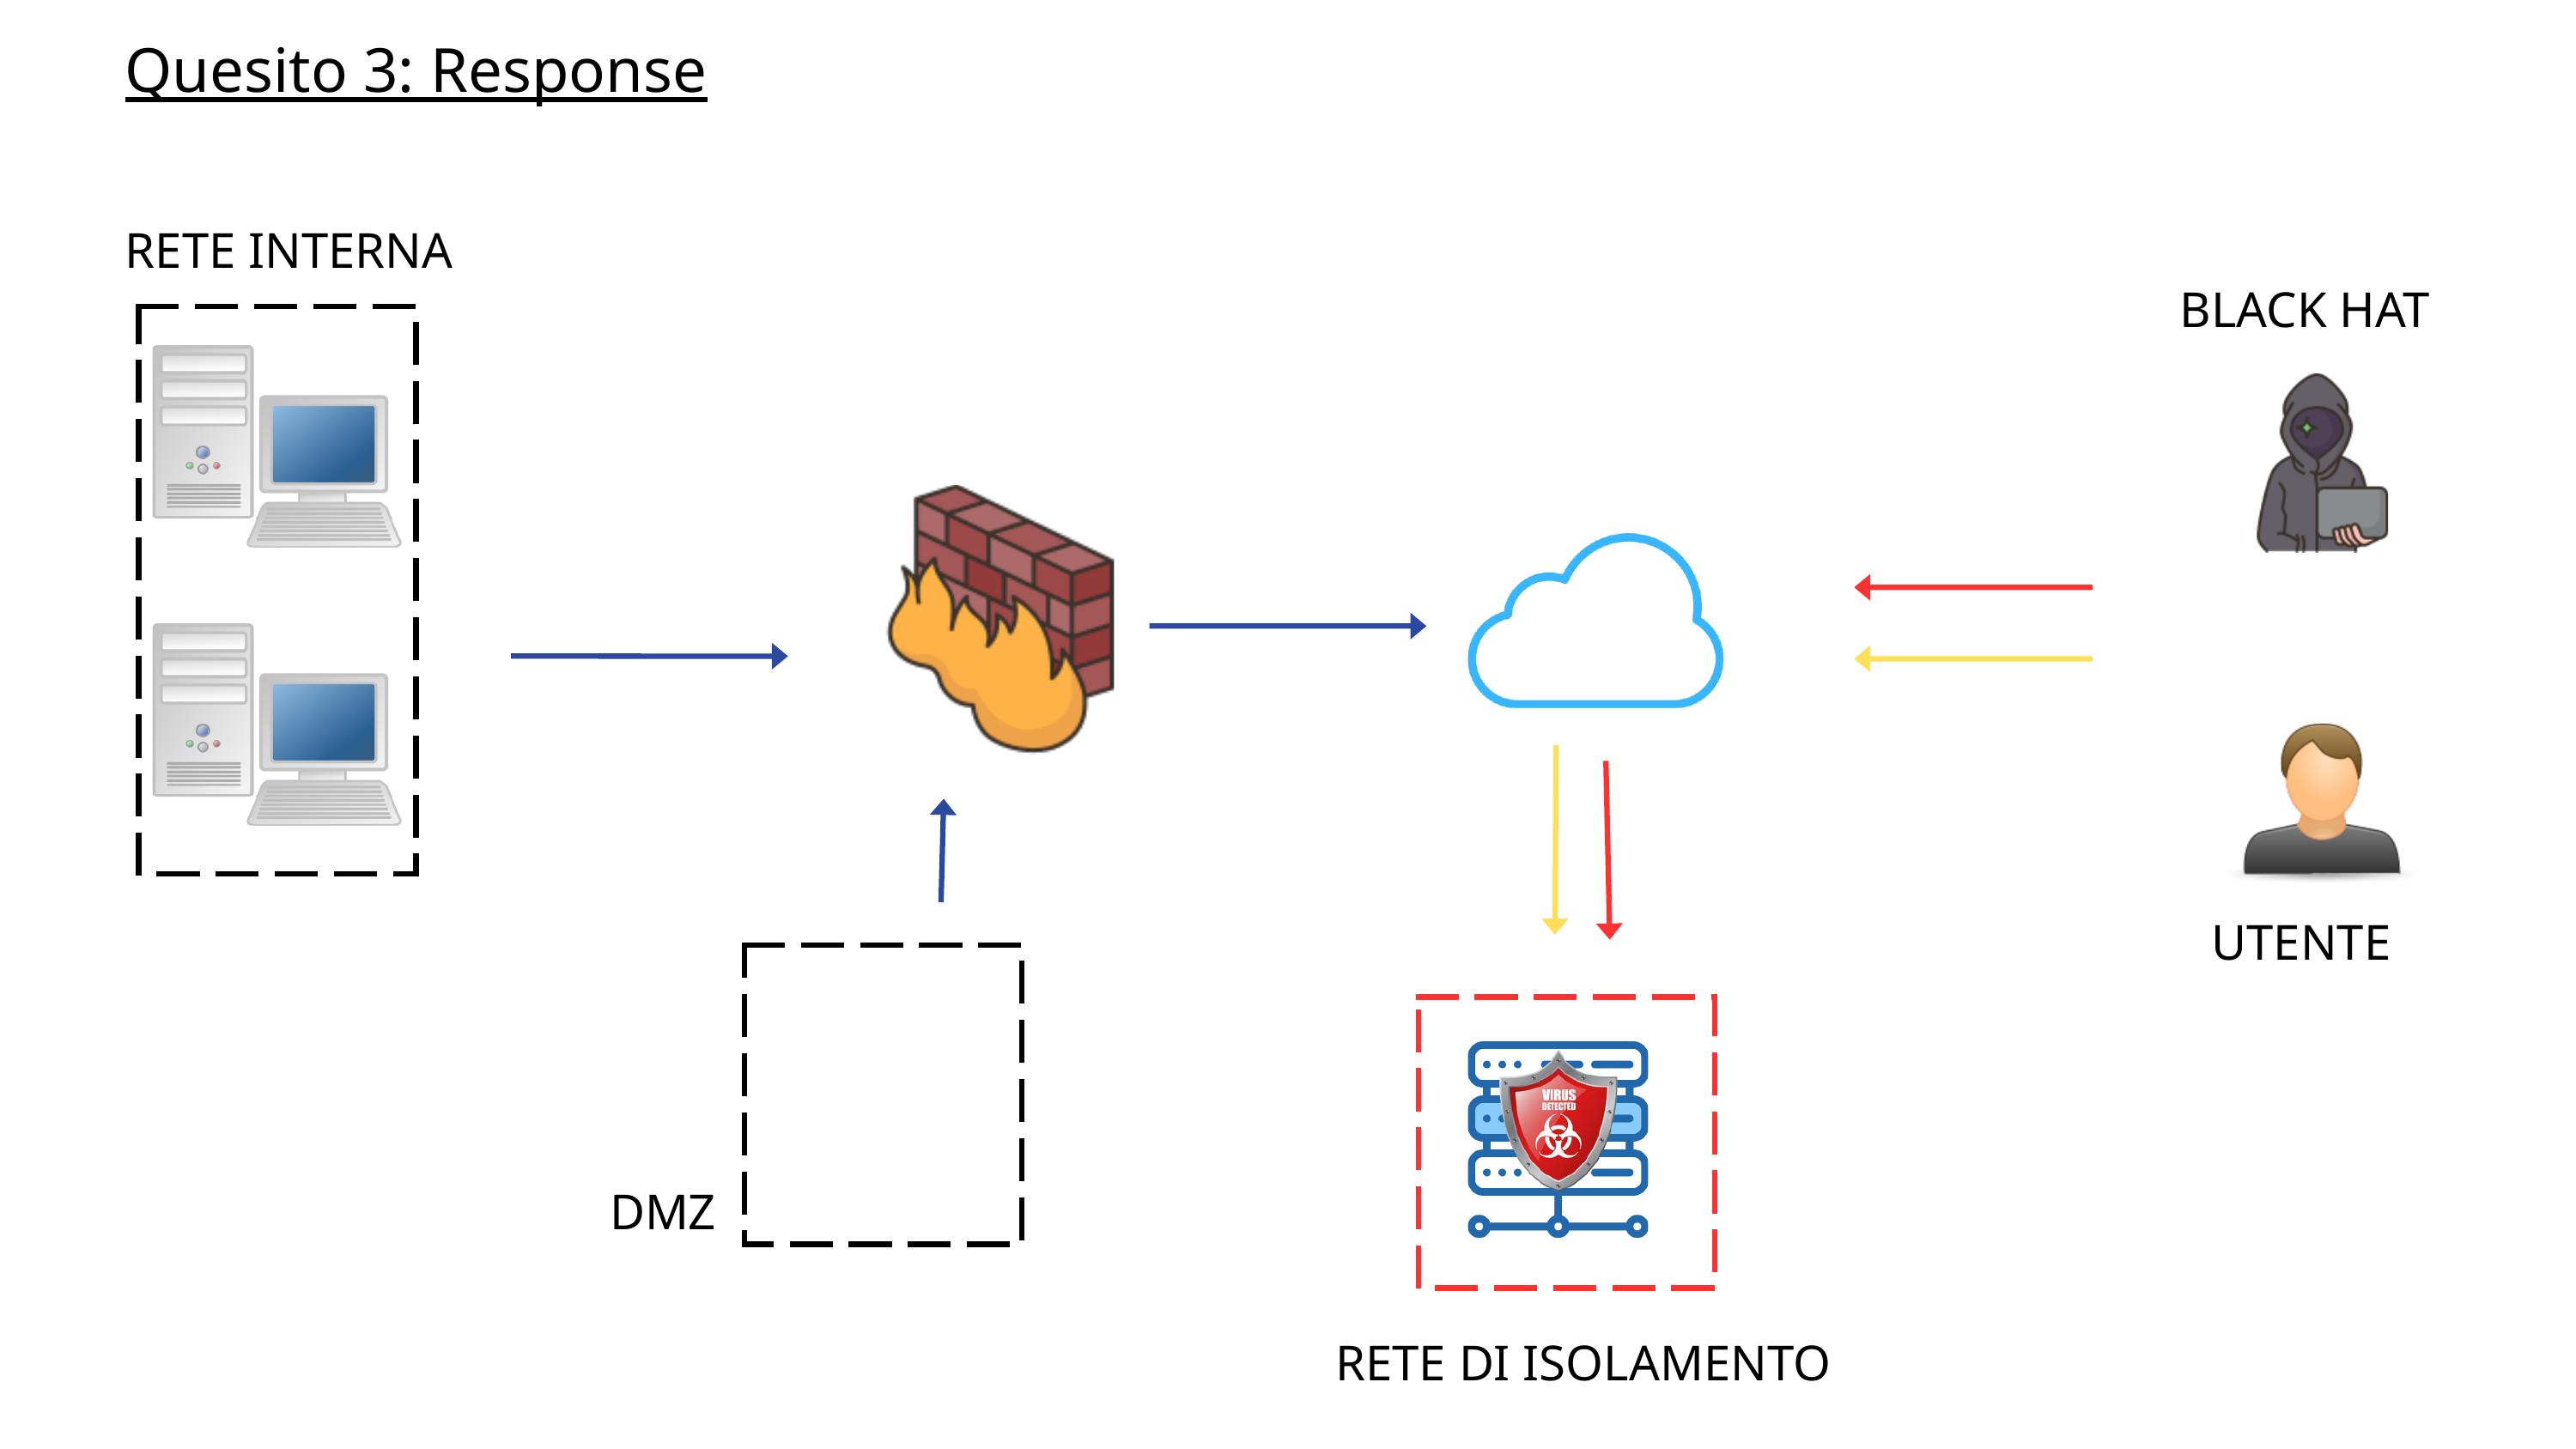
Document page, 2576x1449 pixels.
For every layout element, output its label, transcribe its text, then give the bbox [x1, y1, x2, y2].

text_box [2215, 724, 2430, 888]
text_box [1467, 533, 1723, 708]
text_box DMZ [609, 1172, 717, 1240]
text_box [1546, 745, 1564, 935]
text_box [511, 647, 788, 665]
text_box RETE DI ISOLAMENTO [1264, 1323, 1903, 1391]
text_box [883, 485, 1115, 757]
text_box RETE INTERNA [96, 210, 483, 278]
text_box Quesito 3: Response [115, 19, 717, 105]
text_box BLACK HAT [2111, 269, 2498, 337]
text_box [1854, 650, 2093, 668]
text_box [1149, 616, 1427, 635]
text_box [2255, 373, 2389, 553]
text_box [1854, 578, 2093, 597]
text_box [744, 944, 1023, 1245]
text_box UTENTE [2108, 901, 2494, 970]
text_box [138, 306, 416, 875]
text_box [1601, 761, 1619, 940]
text_box [934, 798, 953, 903]
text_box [1418, 997, 1716, 1288]
